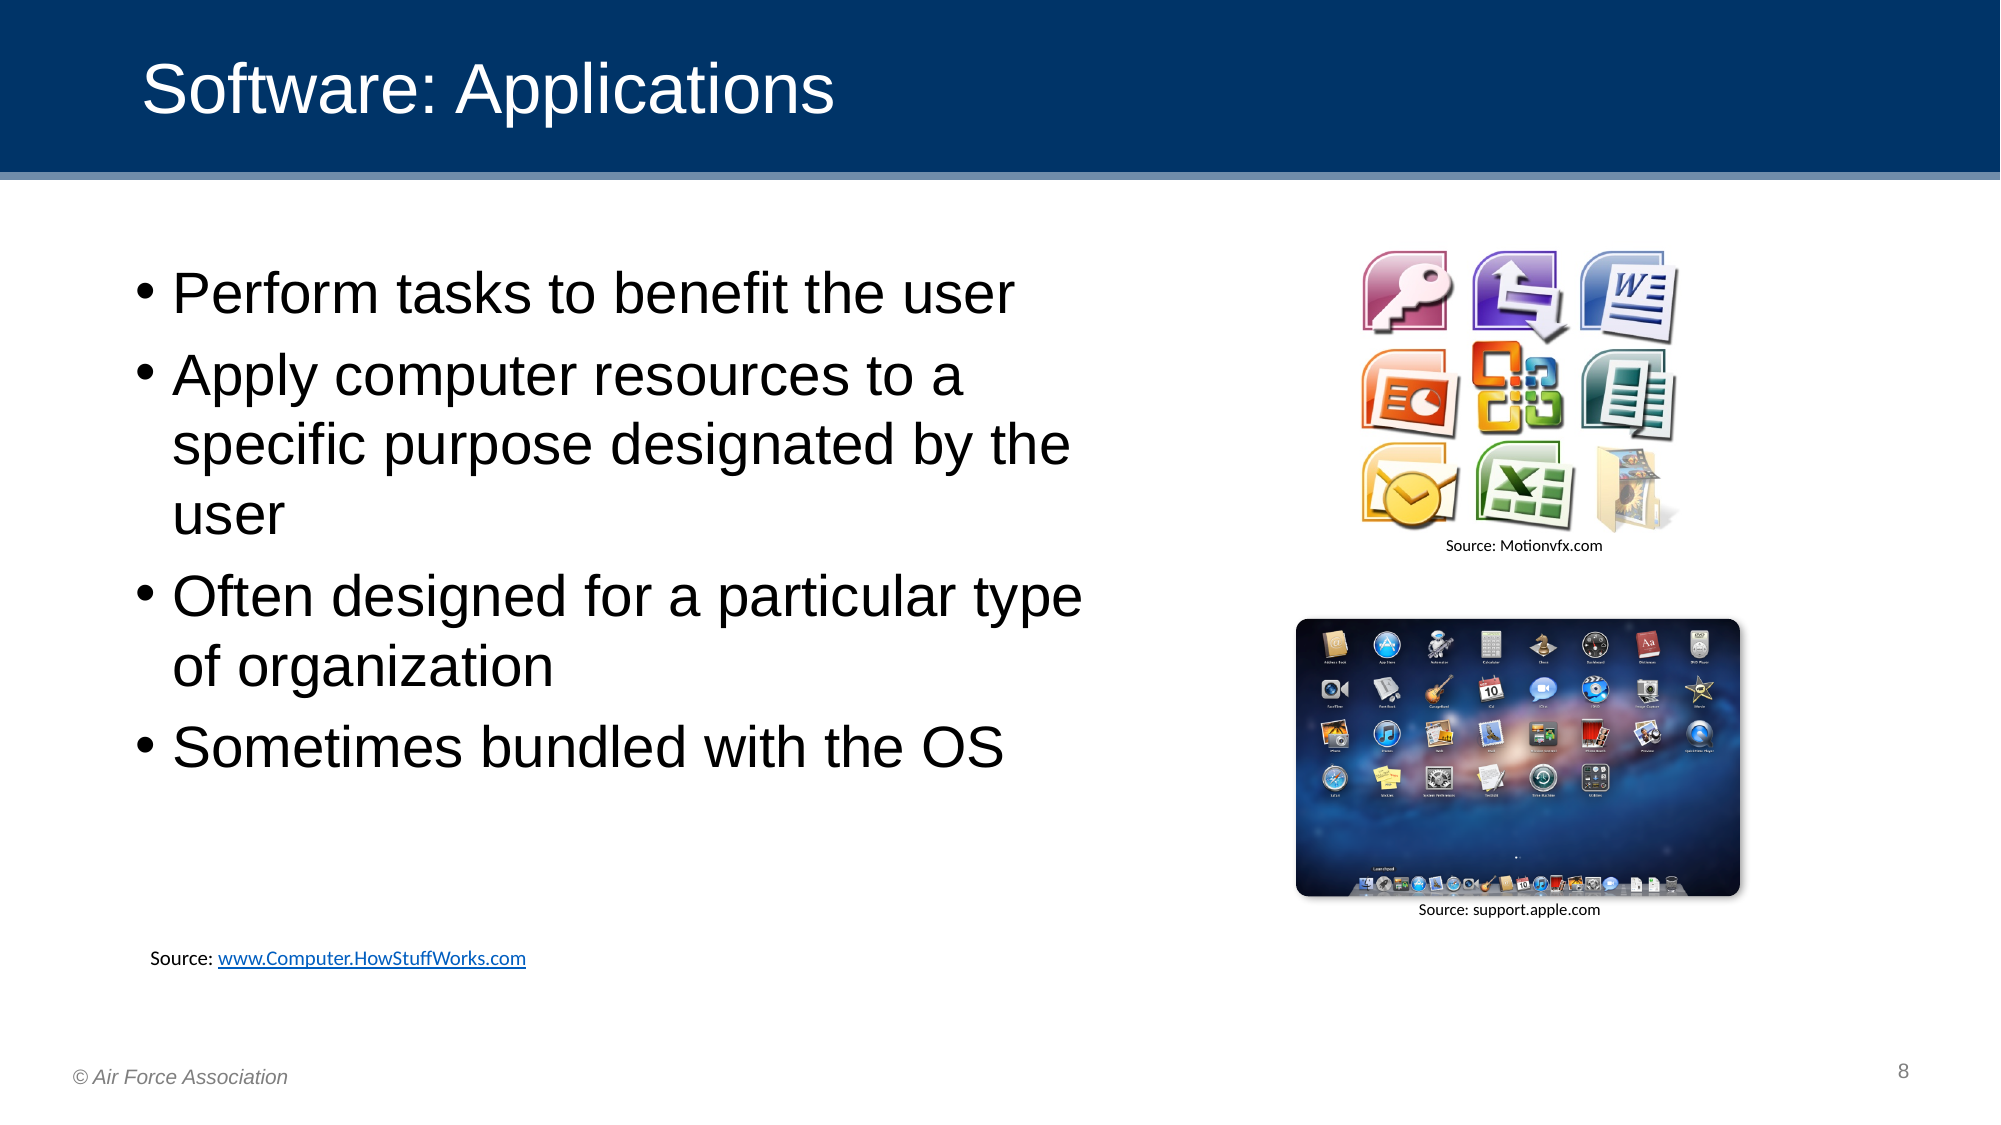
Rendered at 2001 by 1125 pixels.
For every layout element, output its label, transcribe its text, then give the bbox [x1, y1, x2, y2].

list Perform tasks to benefit the user Apply computer resources to a specific purpose designated by the user Often designed for a particular type of organization Sometimes bundled with the OS [120, 247, 1101, 1008]
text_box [1295, 618, 1741, 928]
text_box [1349, 240, 1686, 563]
text_box Source: www.Computer.HowStuffWorks.com [0, 937, 732, 978]
title Software: Applications [125, 37, 1731, 133]
slide_number ‹#› [1848, 1039, 1960, 1100]
